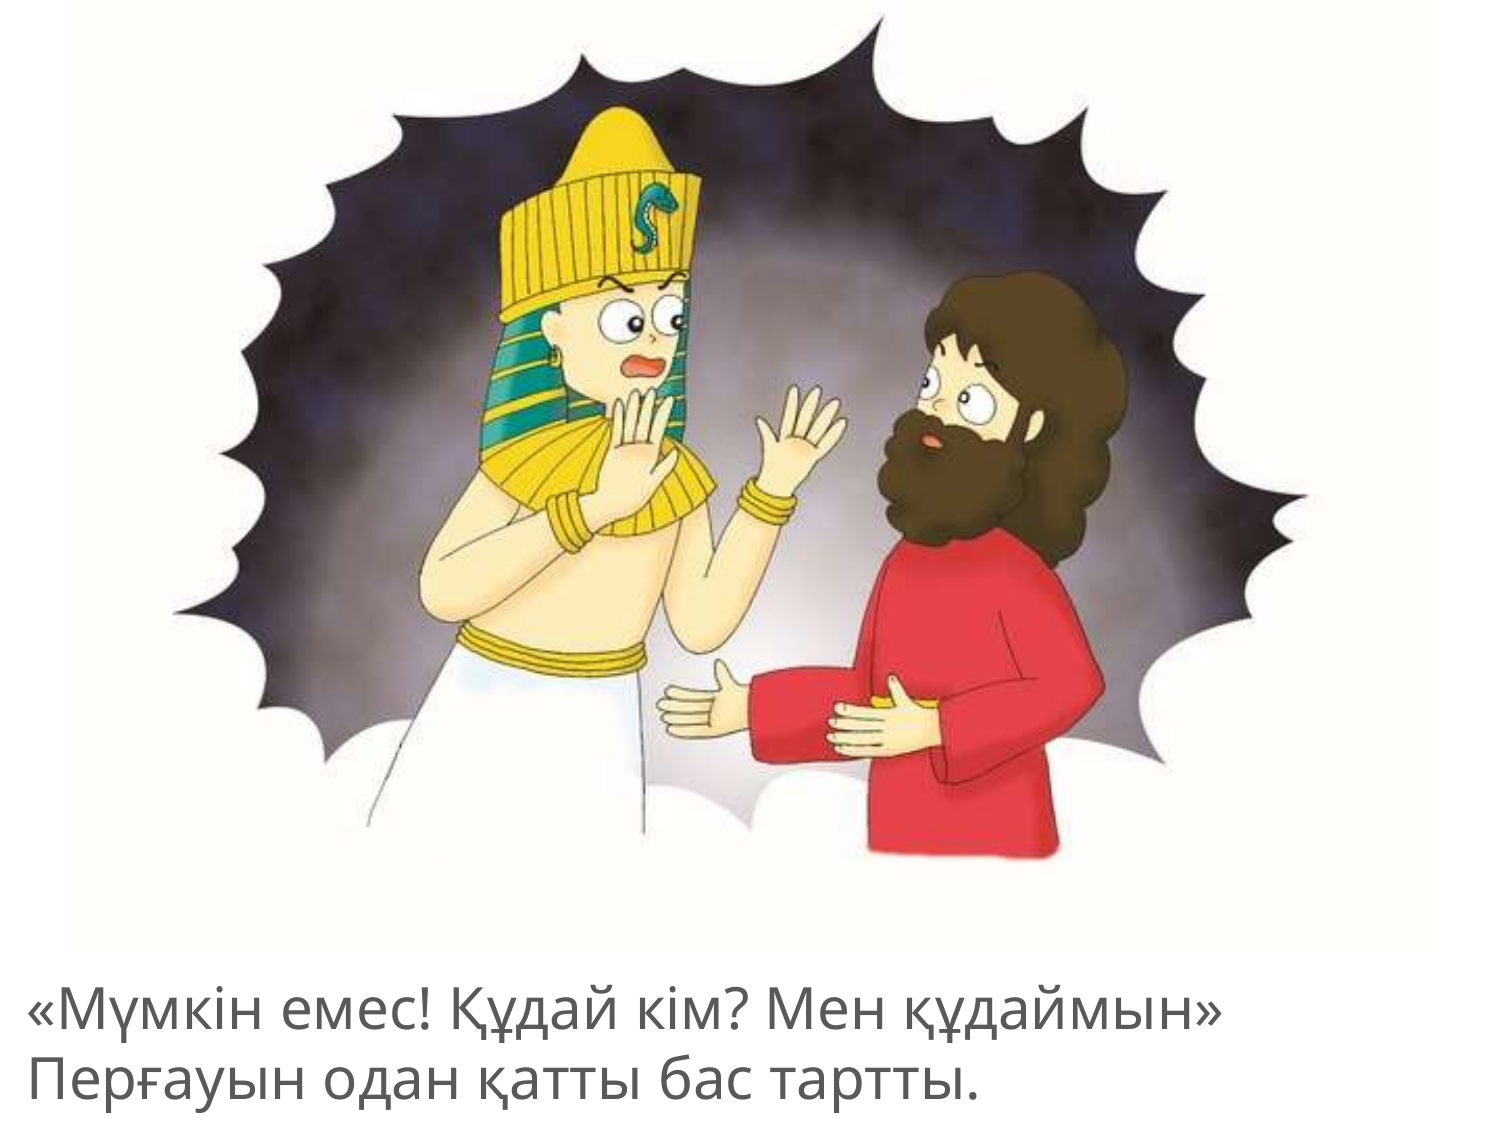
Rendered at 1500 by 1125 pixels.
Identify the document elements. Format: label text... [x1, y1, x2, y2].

picture [72, 0, 1427, 953]
text_box «Мүмкін емес! Құдай кім? Мен құдаймын» Перғауын одан қатты бас тартты. [11, 964, 1483, 1119]
